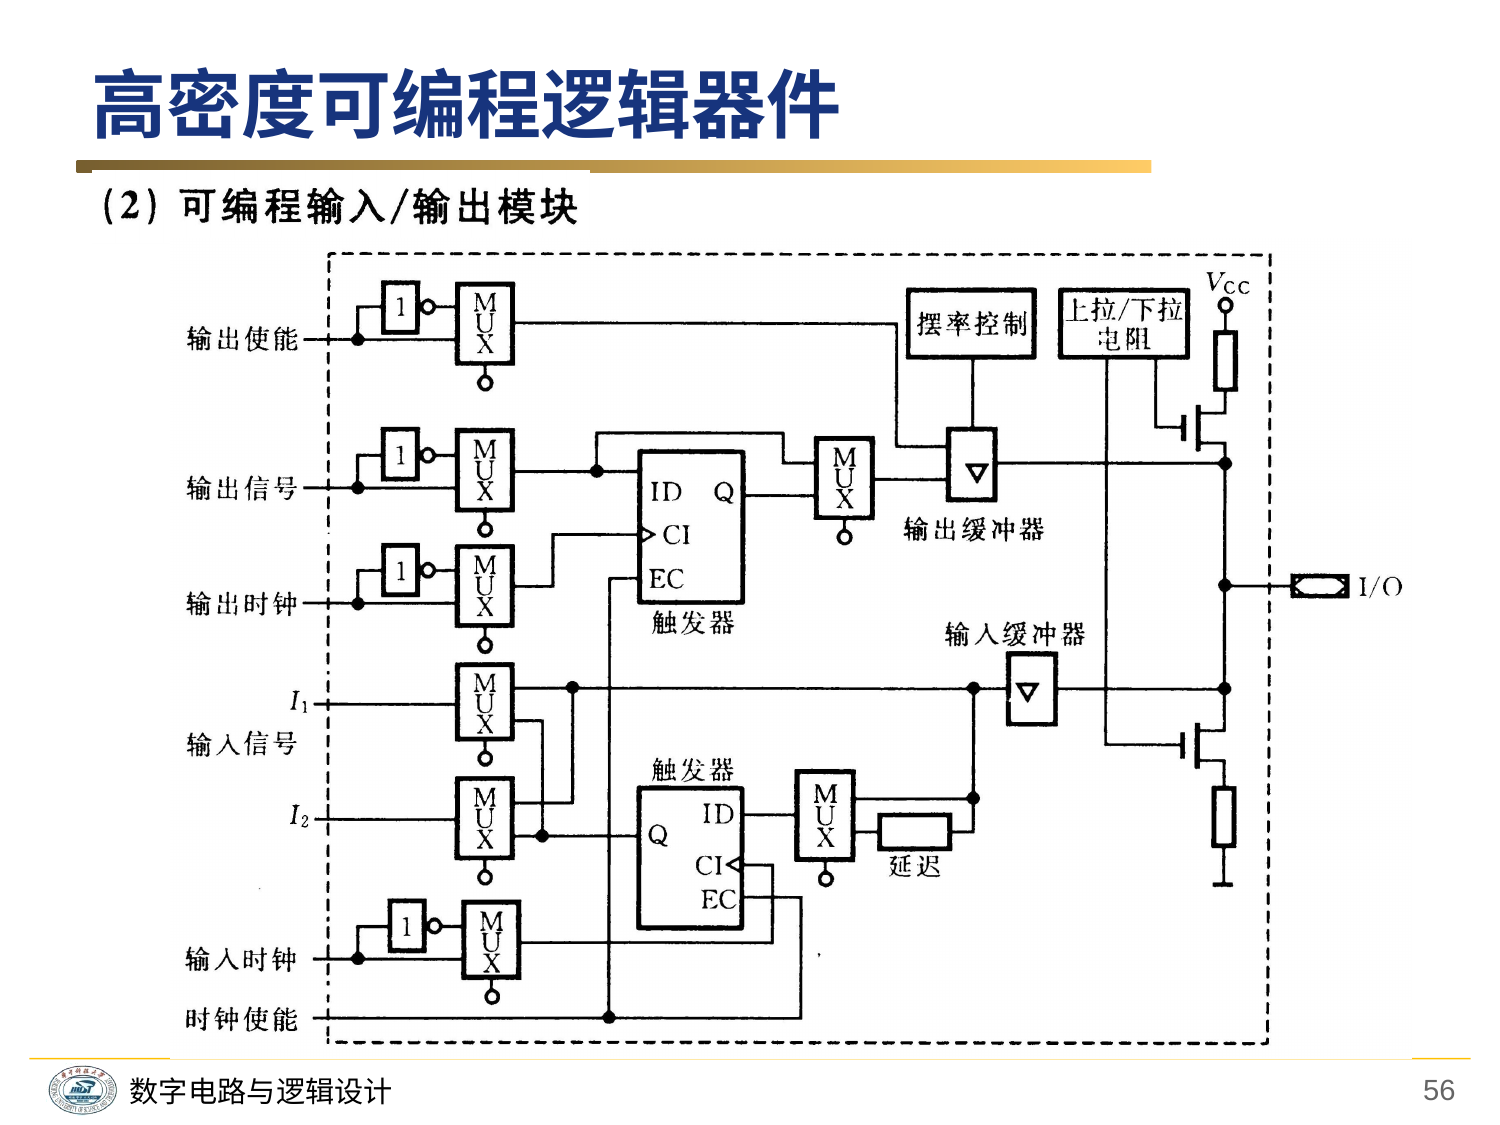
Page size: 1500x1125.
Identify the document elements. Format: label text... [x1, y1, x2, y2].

picture [92, 170, 1412, 1059]
picture [46, 1063, 119, 1116]
text_box 数字电路与逻辑设计 [114, 1065, 429, 1116]
text_box 56 [1120, 1063, 1471, 1125]
text_box 高密度可编程逻辑器件 [76, 45, 1424, 161]
